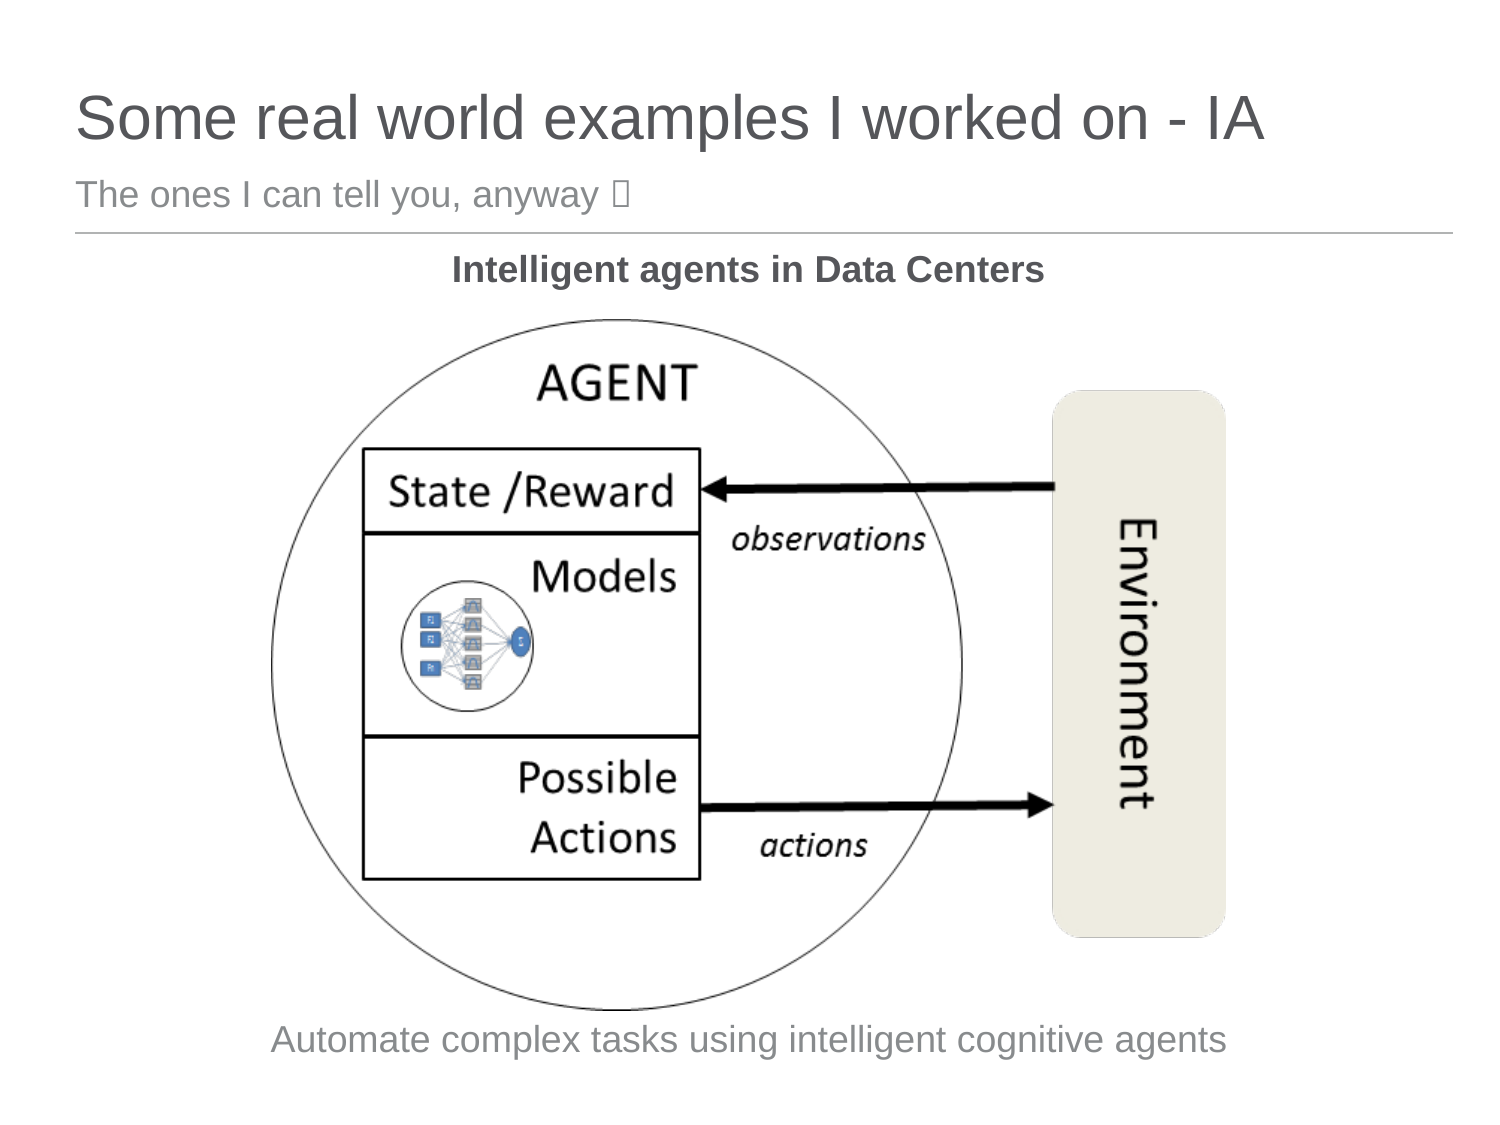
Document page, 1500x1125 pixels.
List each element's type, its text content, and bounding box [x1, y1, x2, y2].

text_box Intelligent agents in Data Centers [436, 237, 1061, 298]
text_box Automate complex tasks using intelligent cognitive agents [255, 1007, 1243, 1068]
list The ones I can tell you, anyway  [75, 152, 1454, 217]
title Some real world examples I worked on - IA [75, 50, 1454, 152]
picture [271, 319, 1227, 1012]
